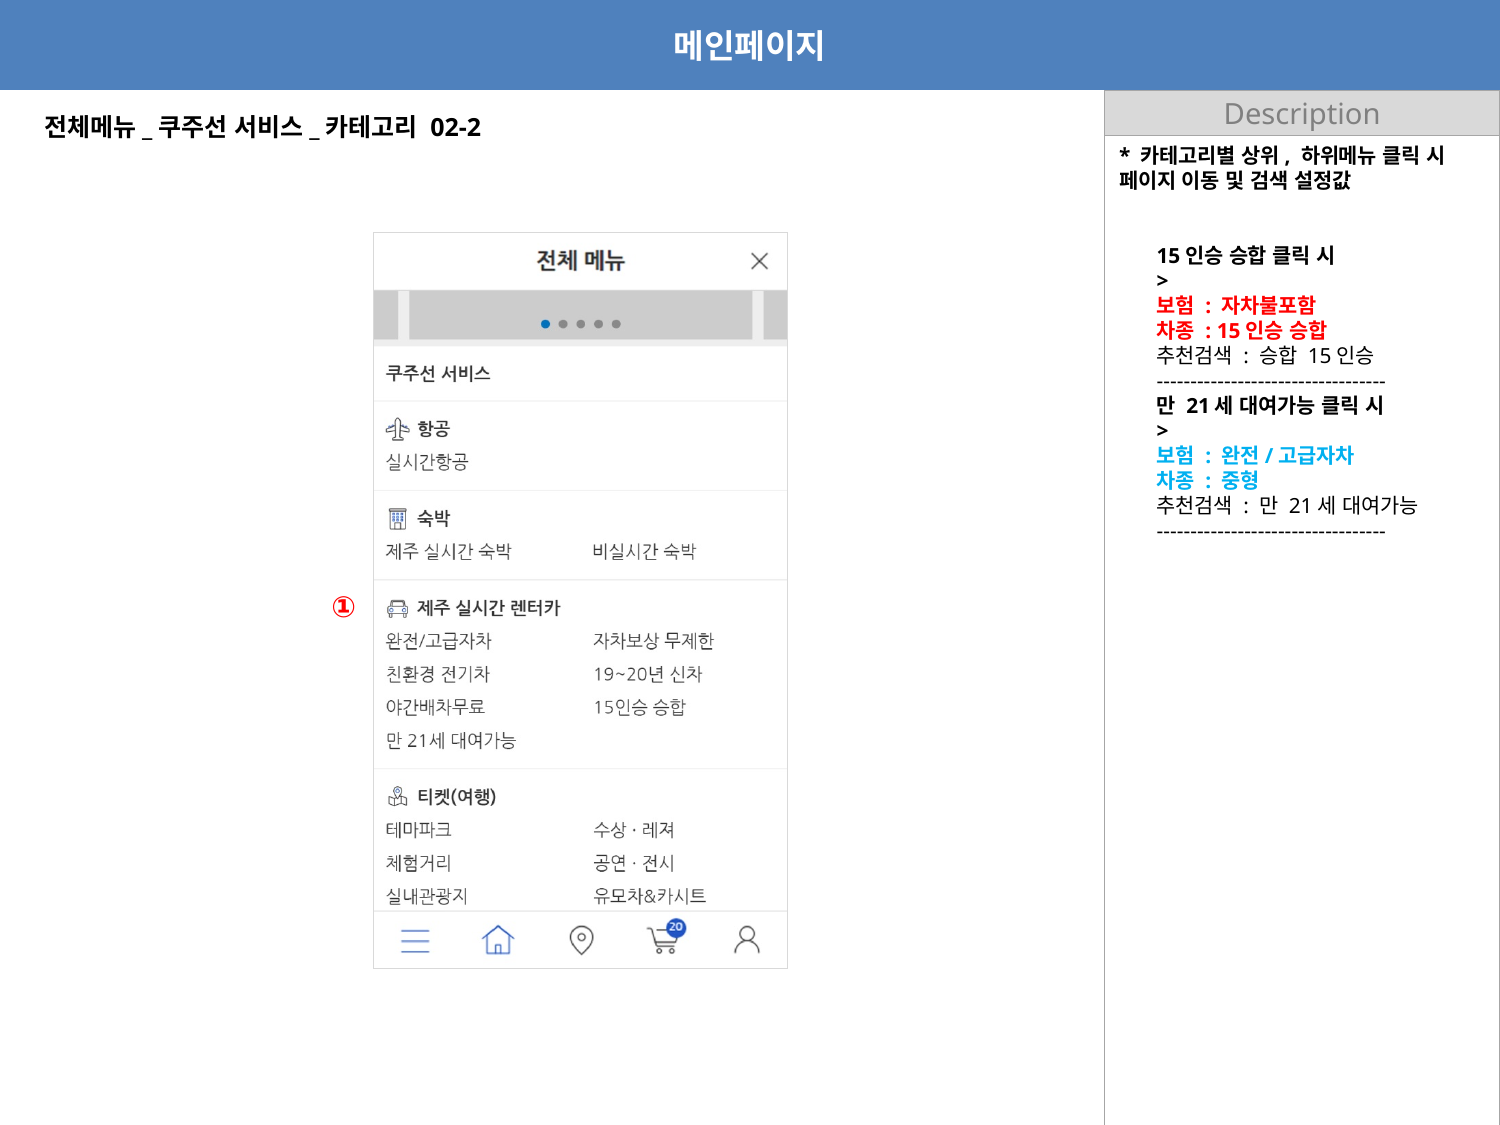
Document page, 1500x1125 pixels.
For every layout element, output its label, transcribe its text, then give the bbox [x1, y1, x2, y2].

text_box Description [1102, 92, 1500, 134]
text_box 전체메뉴_쿠주선 서비스_카테고리 02-2 [29, 103, 497, 149]
text_box * 카테고리별 상위, 하위메뉴 클릭 시 페이지 이동 및 검색 설정값 15인승 승합 클릭 시 > 보험 : 자차불포함 차종 : 15인승 승합 추천검색 : 승합 15인승 ---------------------------------- 만 21세 대여가능 클릭 시 > 보험 : 완전/고급자차 차종 : 중형 추천검색 : 만 21세 대여가능 ---------------------------------- [1102, 134, 1500, 1125]
text_box ① [316, 581, 368, 631]
text_box 메인페이지 [0, 0, 1500, 92]
picture [373, 232, 788, 969]
